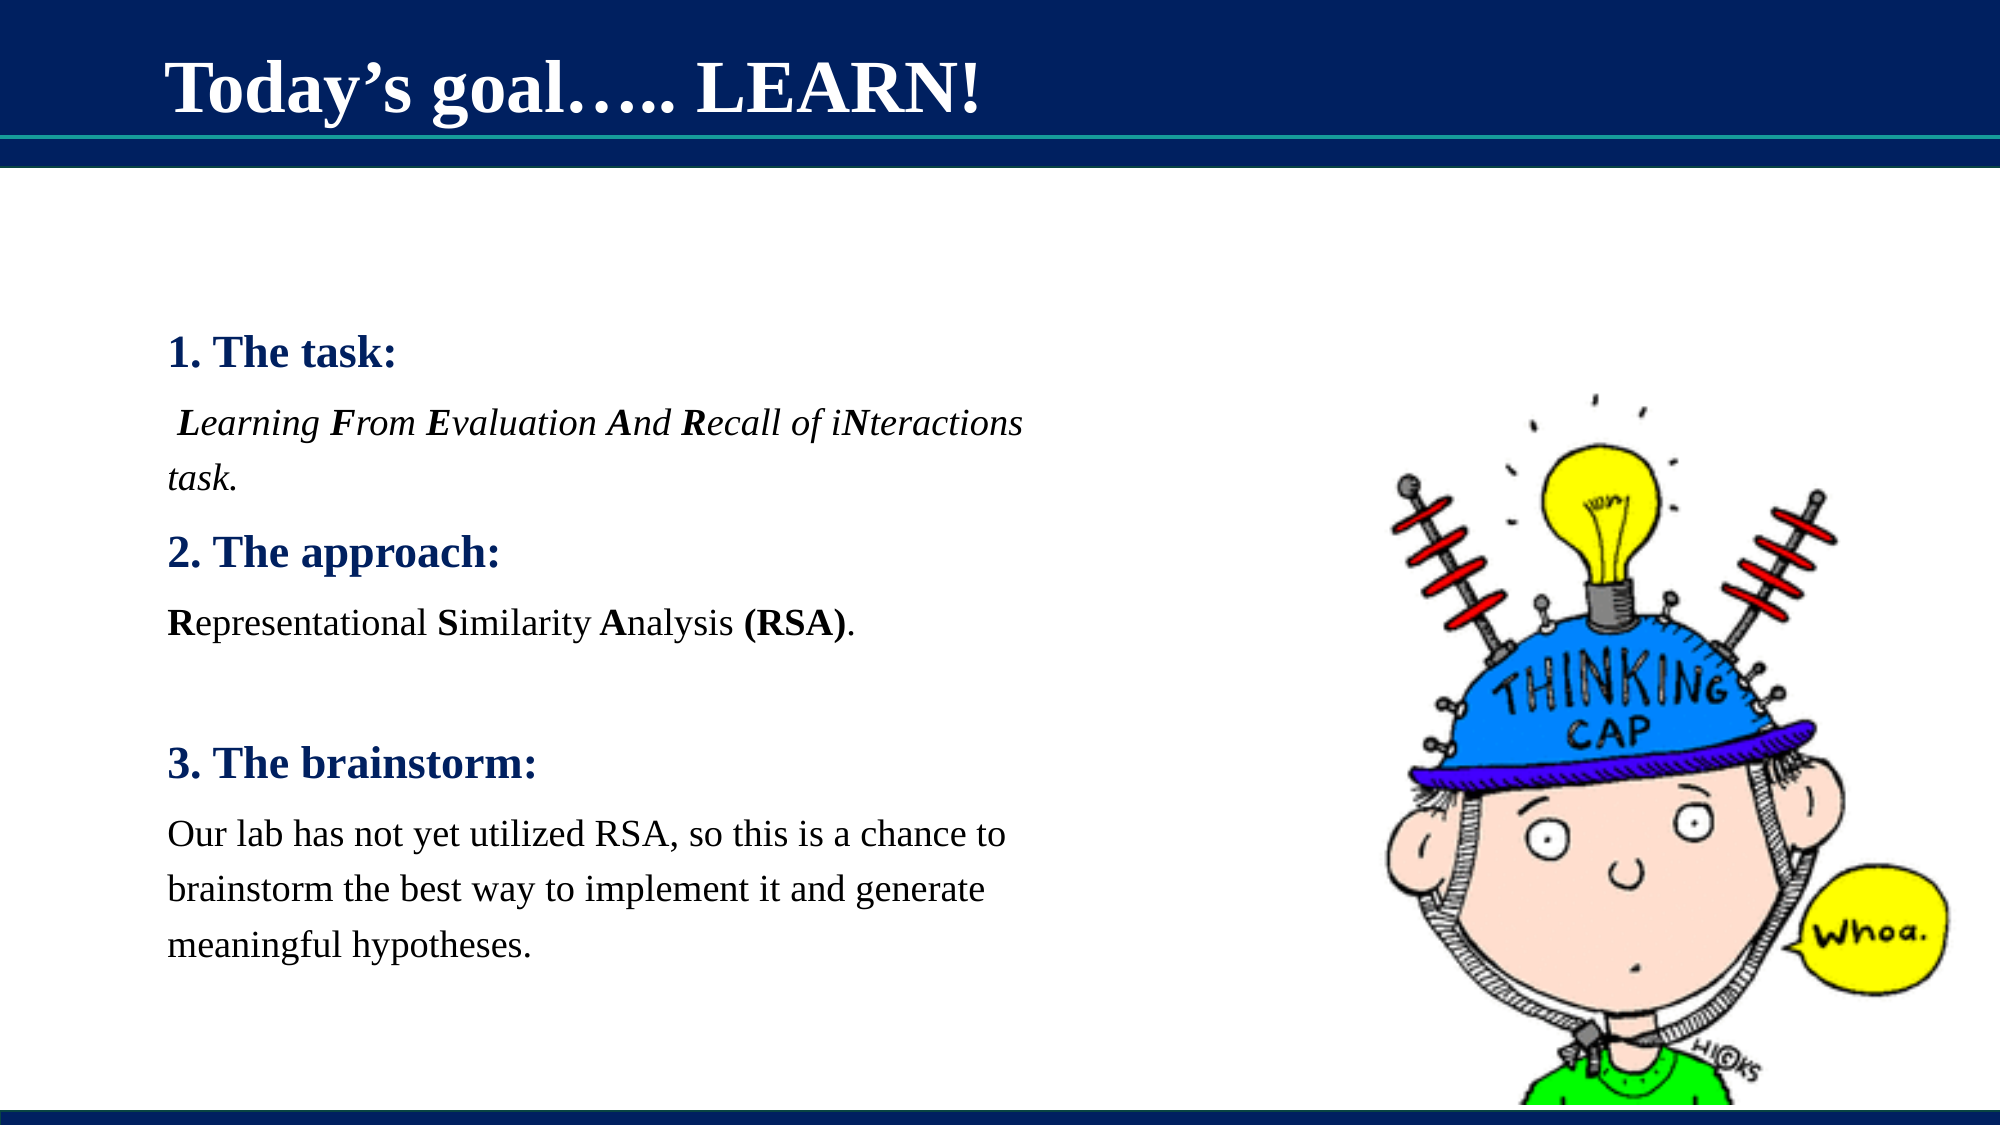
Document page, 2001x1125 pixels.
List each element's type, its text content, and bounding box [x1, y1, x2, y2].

text_box [0, 0, 2000, 135]
text_box [0, 168, 2000, 1110]
text_box [0, 139, 2000, 168]
text_box [0, 1110, 2000, 1125]
text_box 1. The task: Learning From Evaluation And Recall of iNteractions task. 2. The approach: Representational Similarity Analysis (RSA). 3. The brainstorm: Our lab has not yet utilized RSA, so this is a chance to brainstorm the best way to implement it and generate meaningful hypotheses. [152, 302, 1114, 975]
title Today’s goal….. LEARN! [111, 23, 1074, 135]
picture [1329, 364, 1972, 1105]
